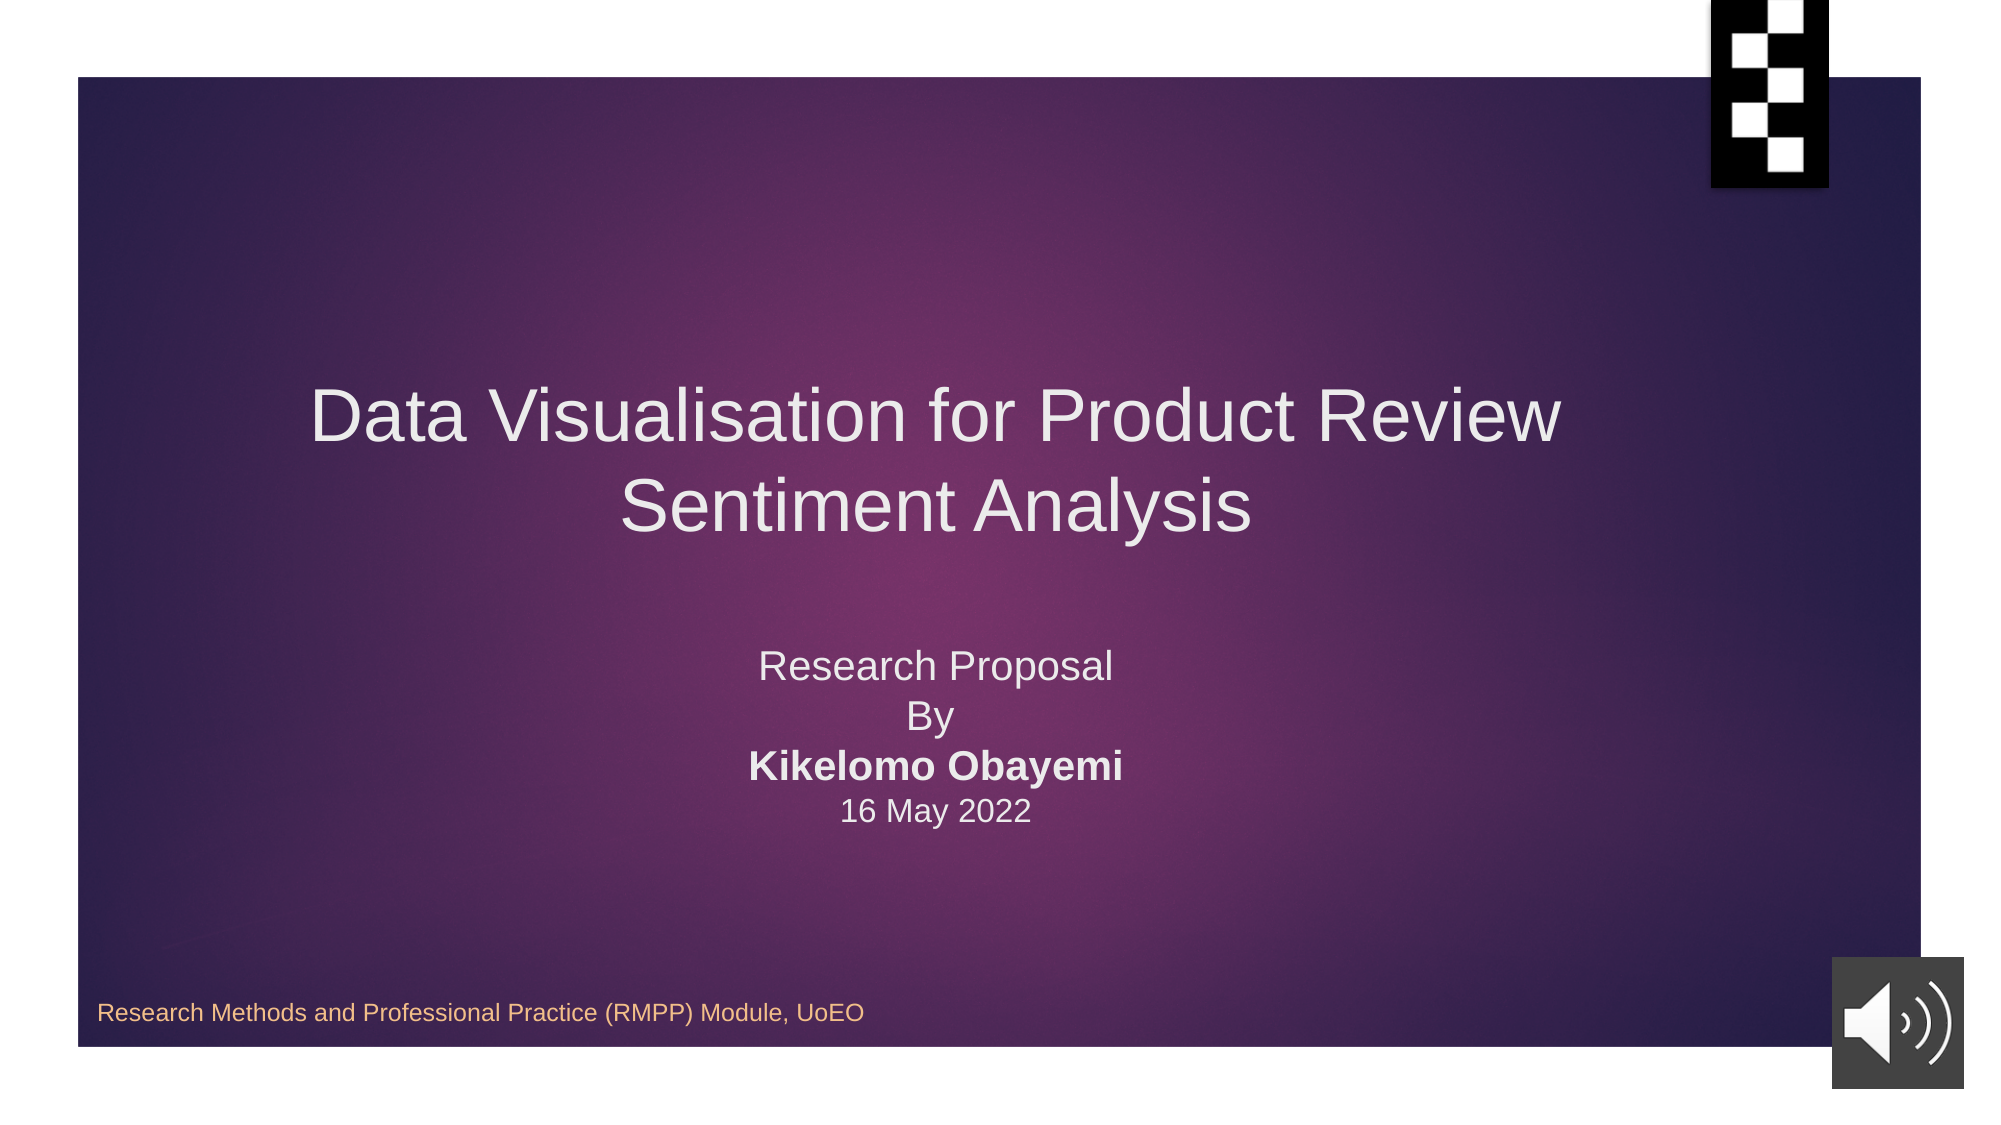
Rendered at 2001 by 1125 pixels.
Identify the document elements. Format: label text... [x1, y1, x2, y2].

picture [1711, 0, 1829, 188]
title Data Visualisation for Product Review Sentiment Analysis [212, 204, 1660, 645]
picture [1830, 955, 1965, 1090]
text_box Research Methods and Professional Practice (RMPP) Module, UoEO [82, 962, 1530, 1035]
text_box Research Proposal By Kikelomo Obayemi 16 May 2022 [212, 679, 1660, 837]
